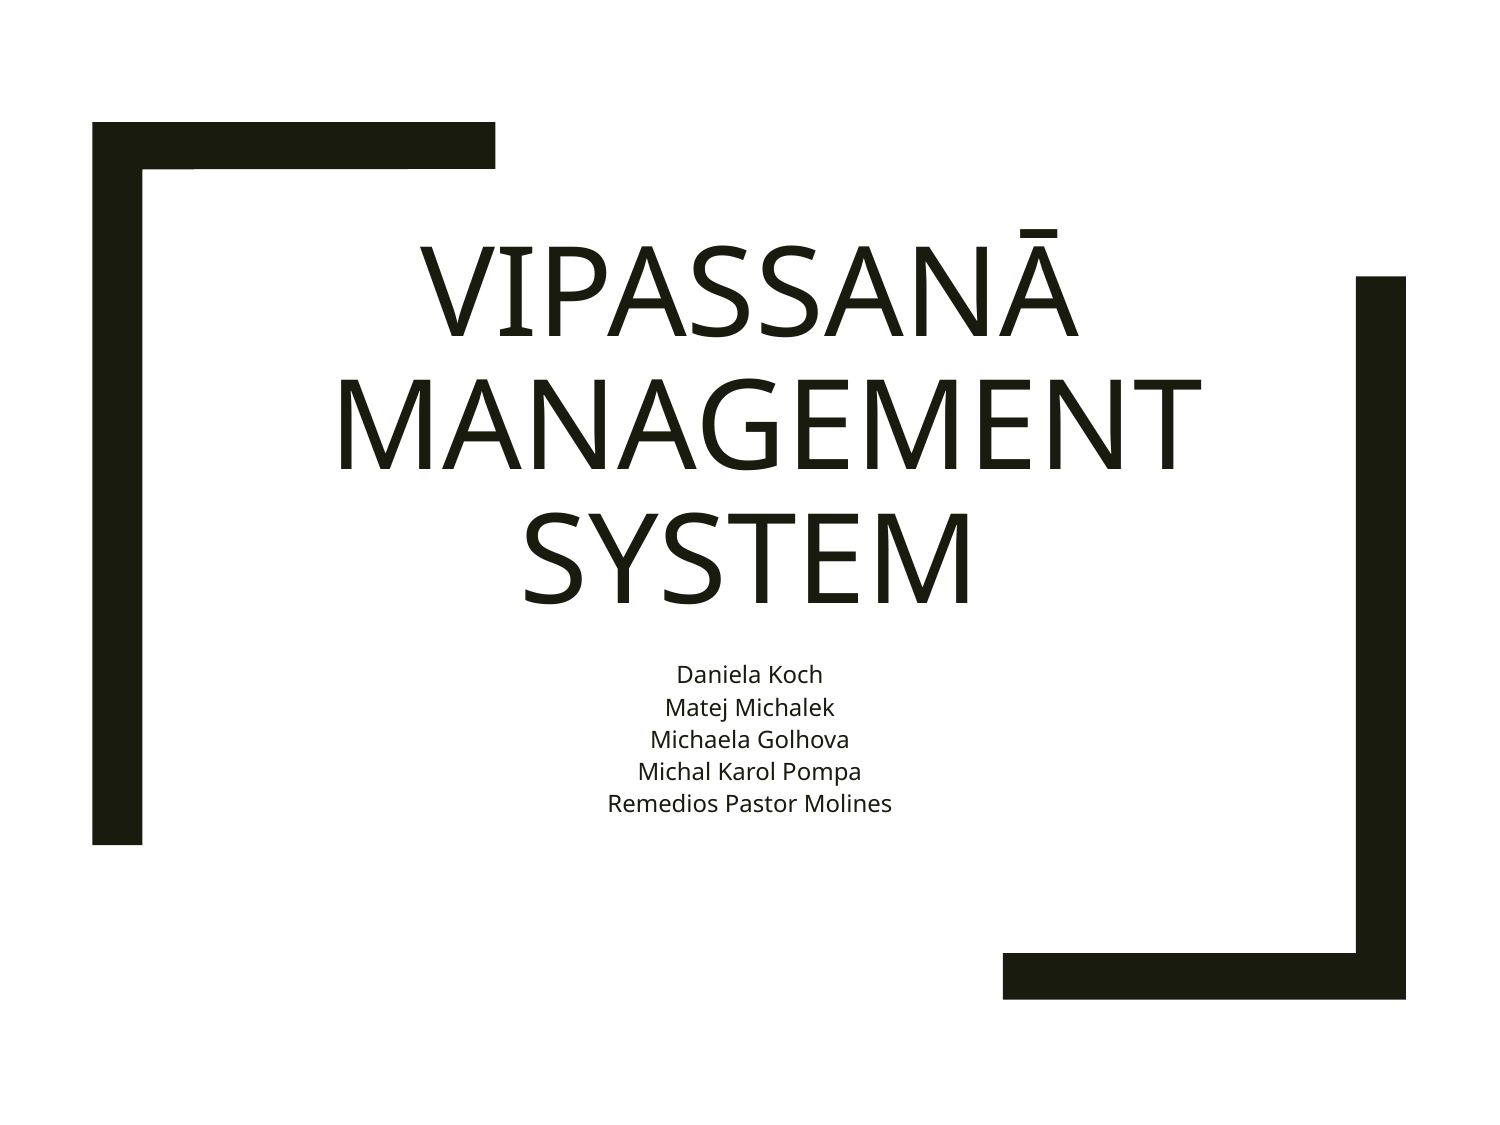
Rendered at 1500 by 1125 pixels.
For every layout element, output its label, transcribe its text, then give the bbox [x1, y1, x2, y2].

title VIPASSANĀ MANAGEMENT SYSTEM [235, 293, 1265, 638]
subtitle Daniela Koch Matej Michalek Michaela Golhova Michal Karol Pompa Remedios Pastor Molines [329, 649, 1171, 828]
